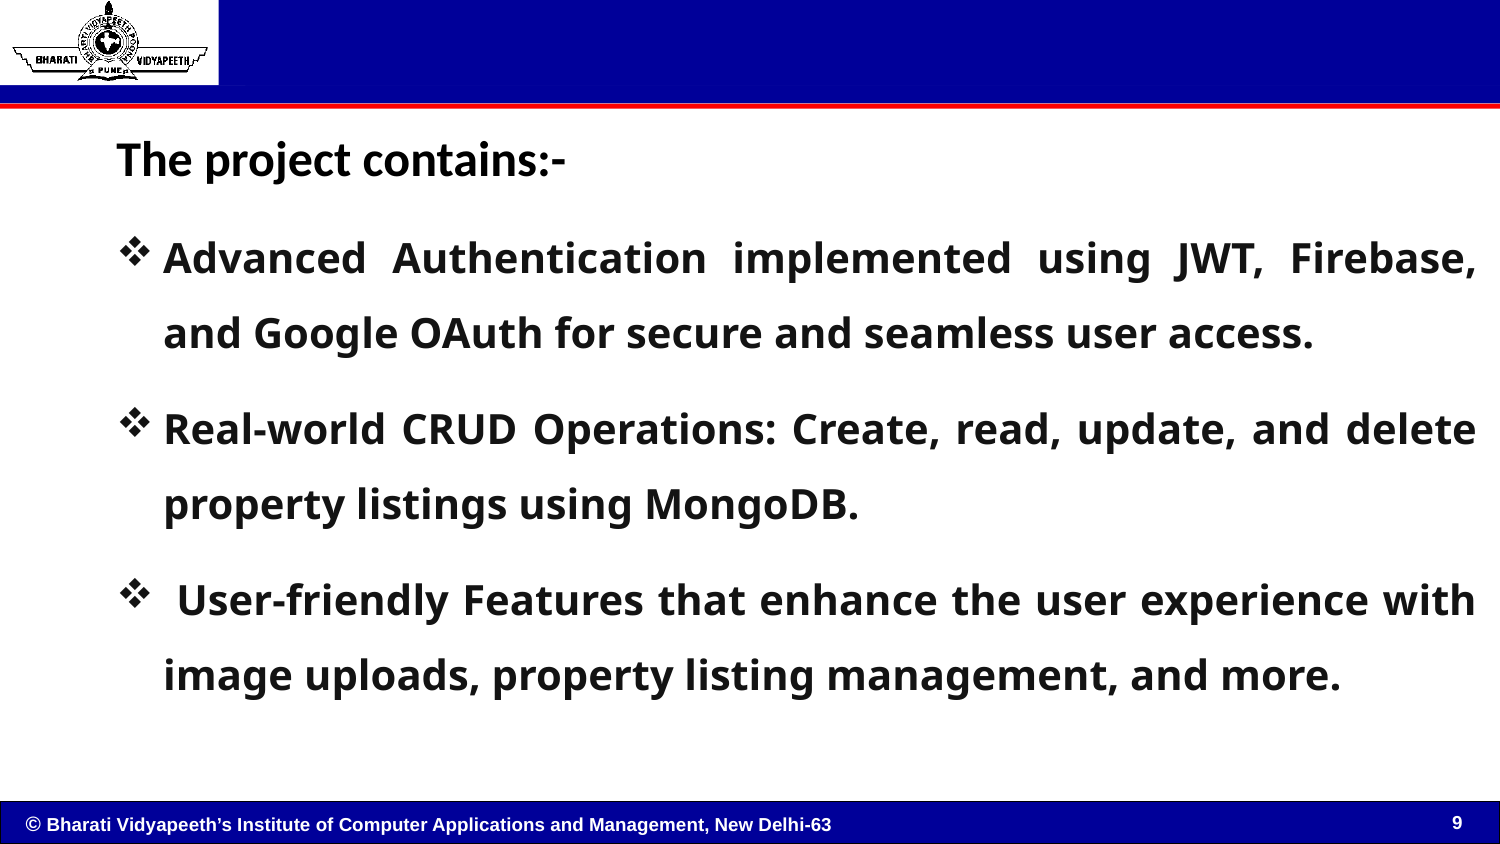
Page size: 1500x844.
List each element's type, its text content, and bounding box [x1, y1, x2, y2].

list The project contains:- Advanced Authentication implemented using JWT, Firebase, and Google OAuth for secure and seamless user access. Real-world CRUD Operations: Create, read, update, and delete property listings using MongoDB. User-friendly Features that enhance the user experience with image uploads, property listing management, and more. [14, 89, 1500, 712]
picture [12, 1, 208, 81]
